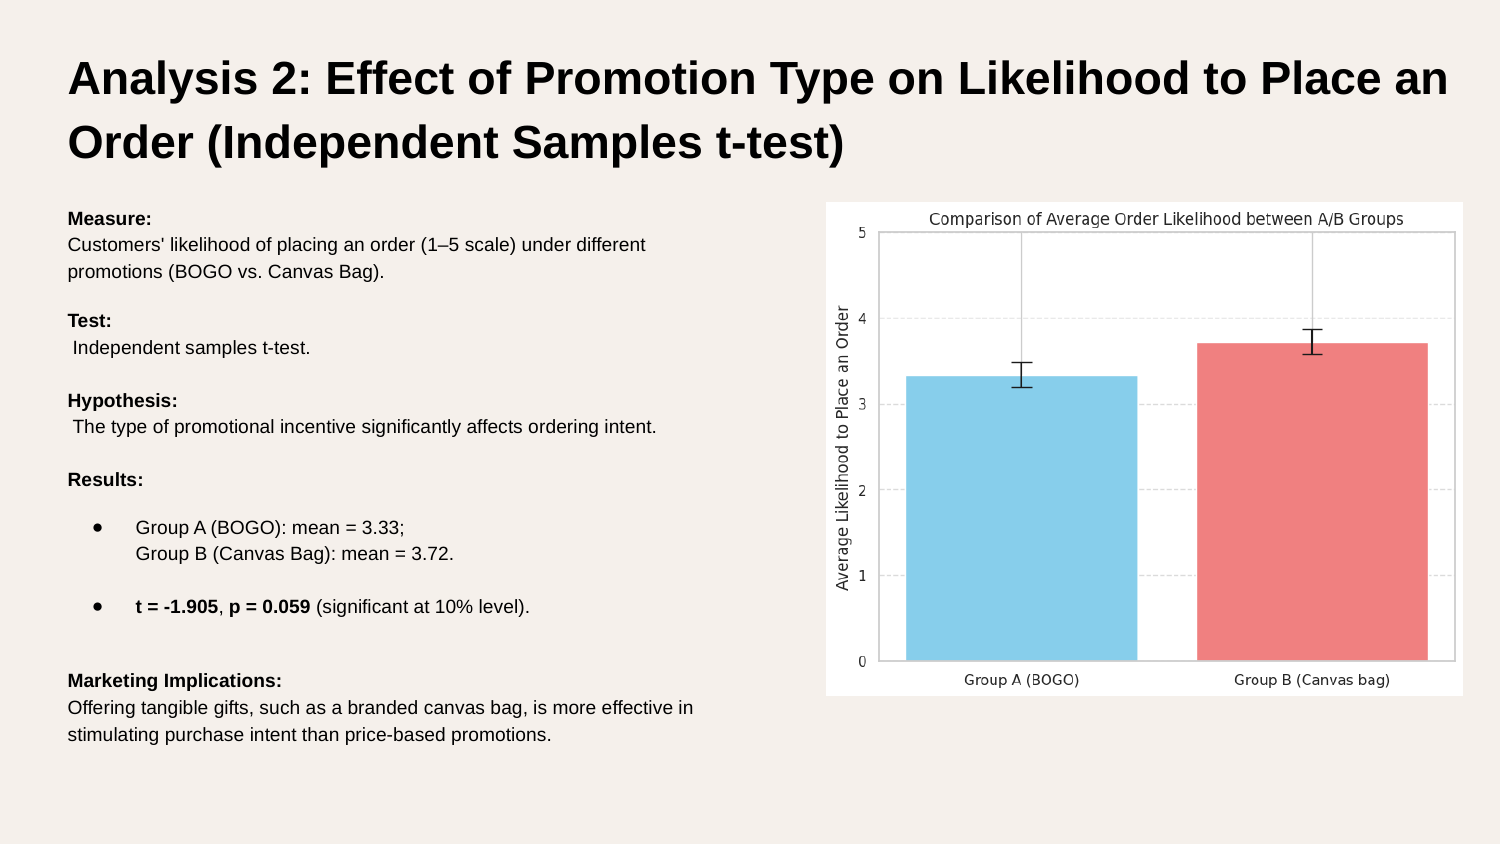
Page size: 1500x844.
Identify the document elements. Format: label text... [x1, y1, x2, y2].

list Measure: Customers' likelihood of placing an order (1–5 scale) under different promotions (BOGO vs. Canvas Bag). Test: Independent samples t-test. Hypothesis: The type of promotional incentive significantly affects ordering intent. Results: Group A (BOGO): mean = 3.33; Group B (Canvas Bag): mean = 3.72. t = -1.905, p = 0.059 (significant at 10% level). Marketing Implications: Offering tangible gifts, such as a branded canvas bag, is more effective in stimulating purchase intent than price-based promotions. [56, 196, 751, 754]
title Analysis 2: Effect of Promotion Type on Likelihood to Place an Order (Independent Samples t-test) [56, 33, 1463, 175]
picture [825, 202, 1463, 697]
